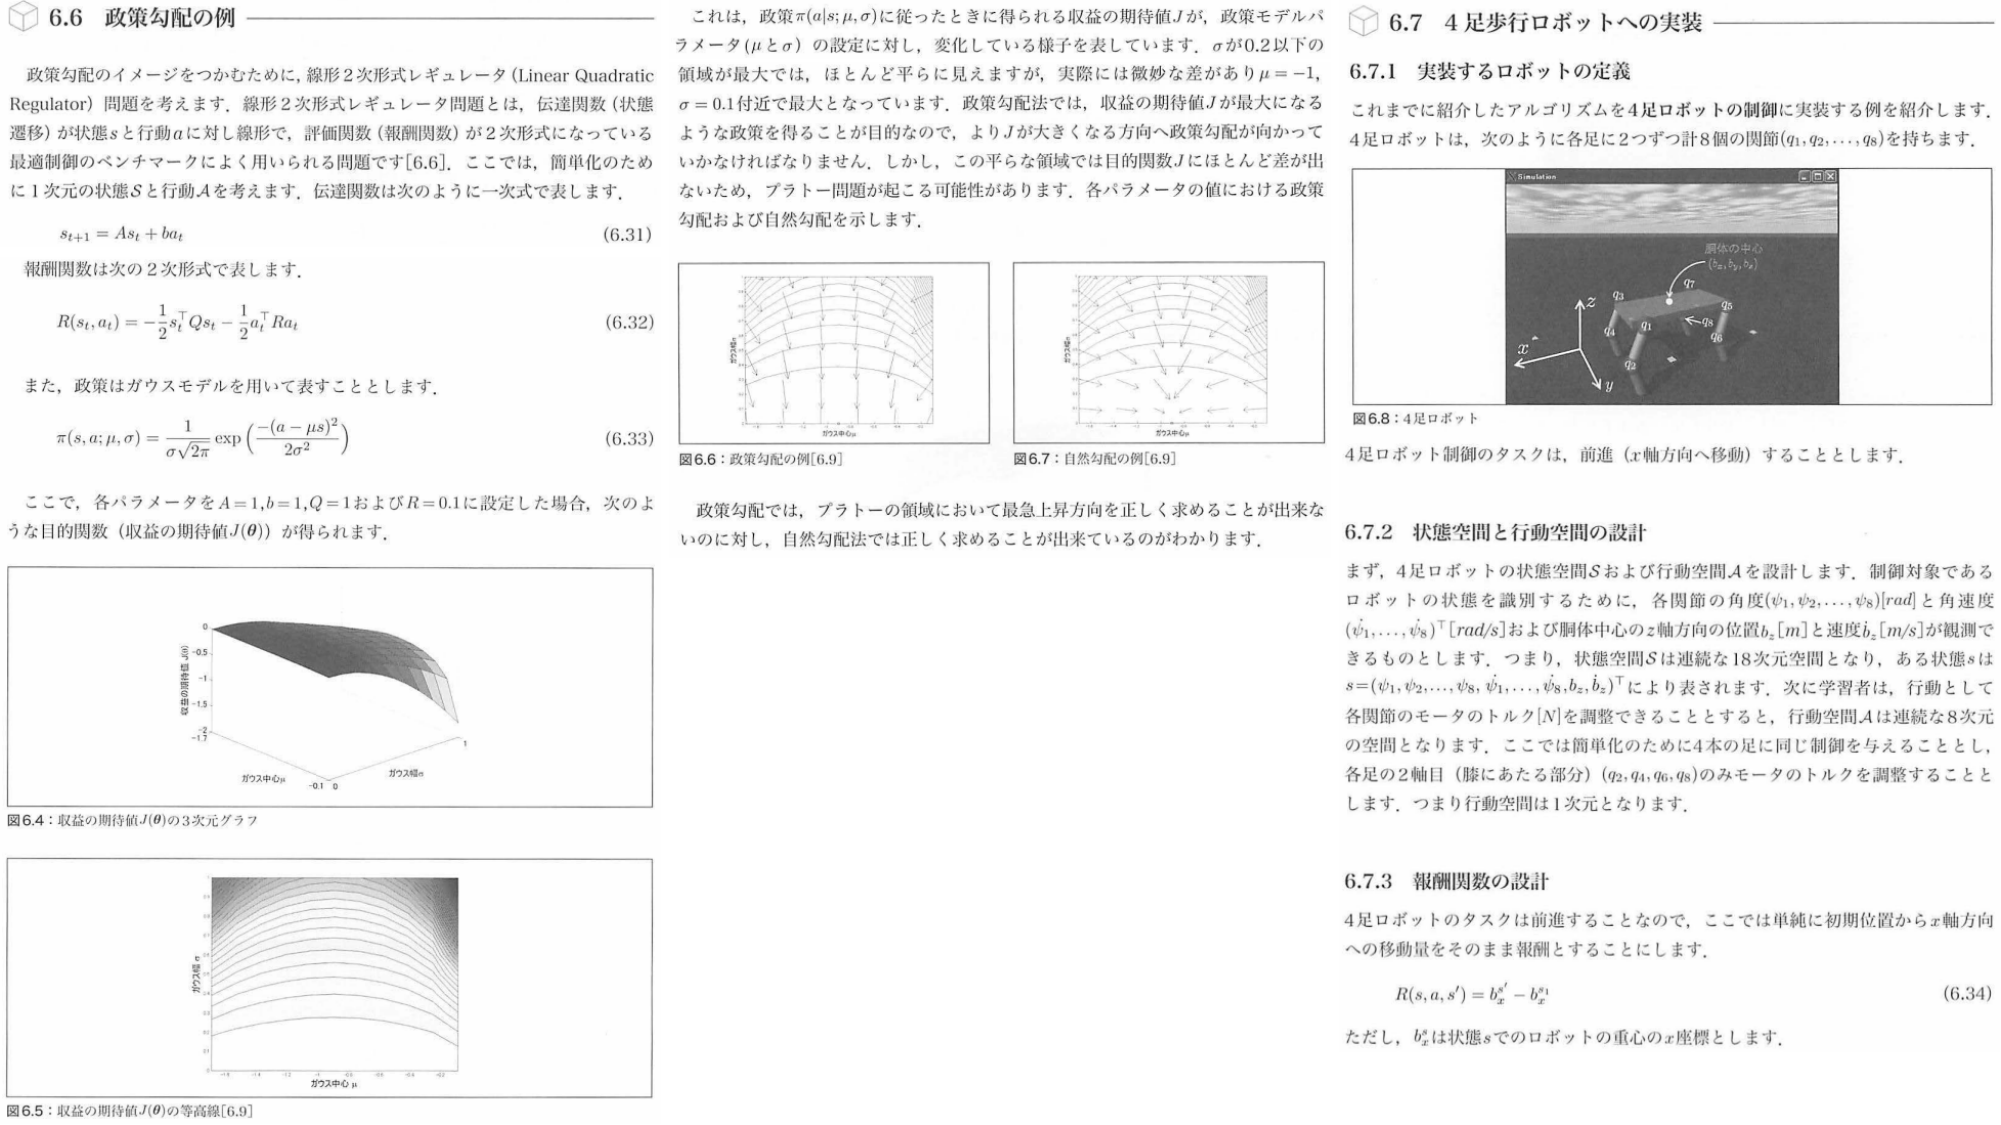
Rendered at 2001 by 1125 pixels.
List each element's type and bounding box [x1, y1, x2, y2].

picture [1339, 0, 2000, 1052]
picture [669, 0, 1331, 59]
picture [0, 0, 661, 247]
picture [0, 257, 661, 1124]
picture [669, 62, 1331, 558]
